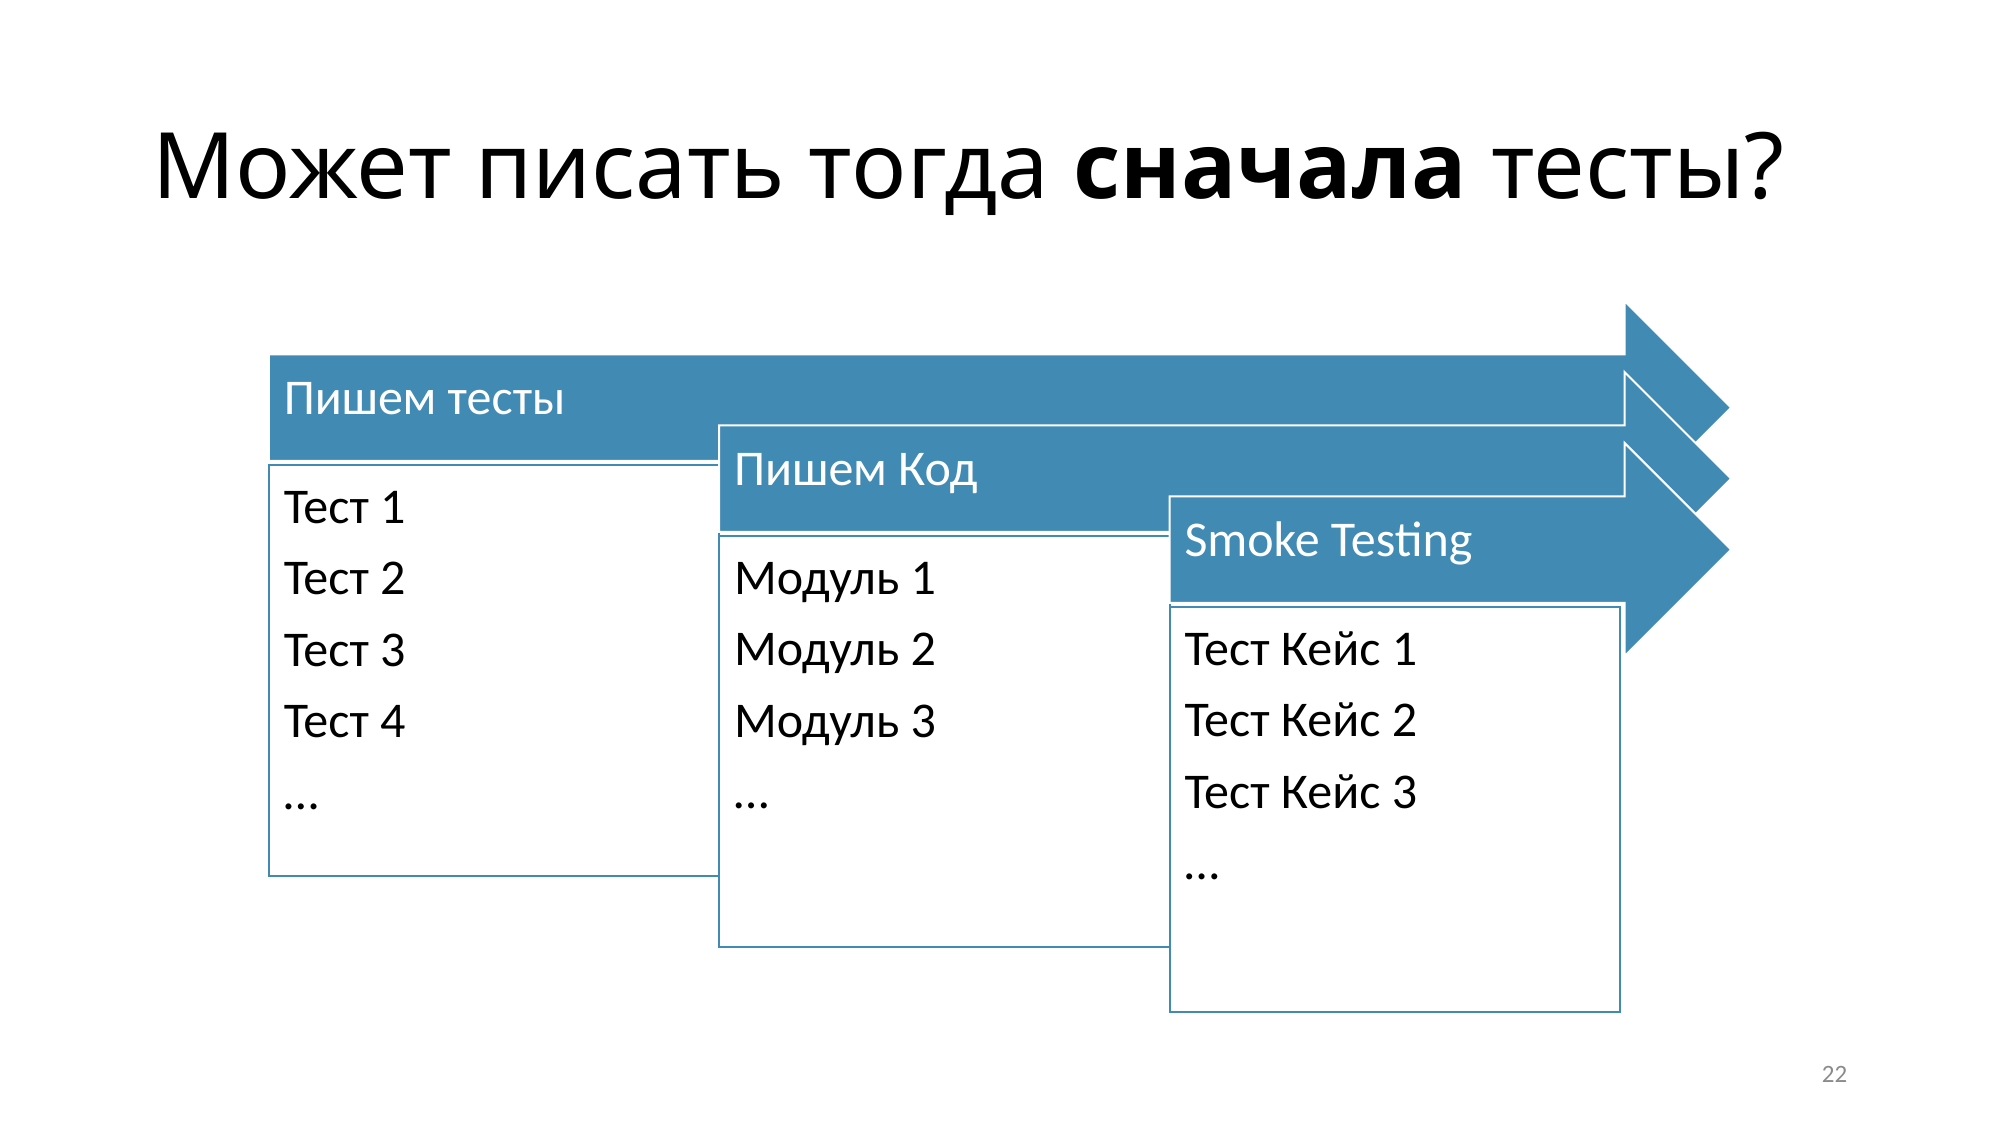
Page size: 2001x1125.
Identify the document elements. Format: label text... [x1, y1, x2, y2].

title Может писать тогда сначала тесты? [137, 59, 1863, 278]
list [137, 299, 1863, 1014]
slide_number 22 [1412, 1042, 1863, 1103]
